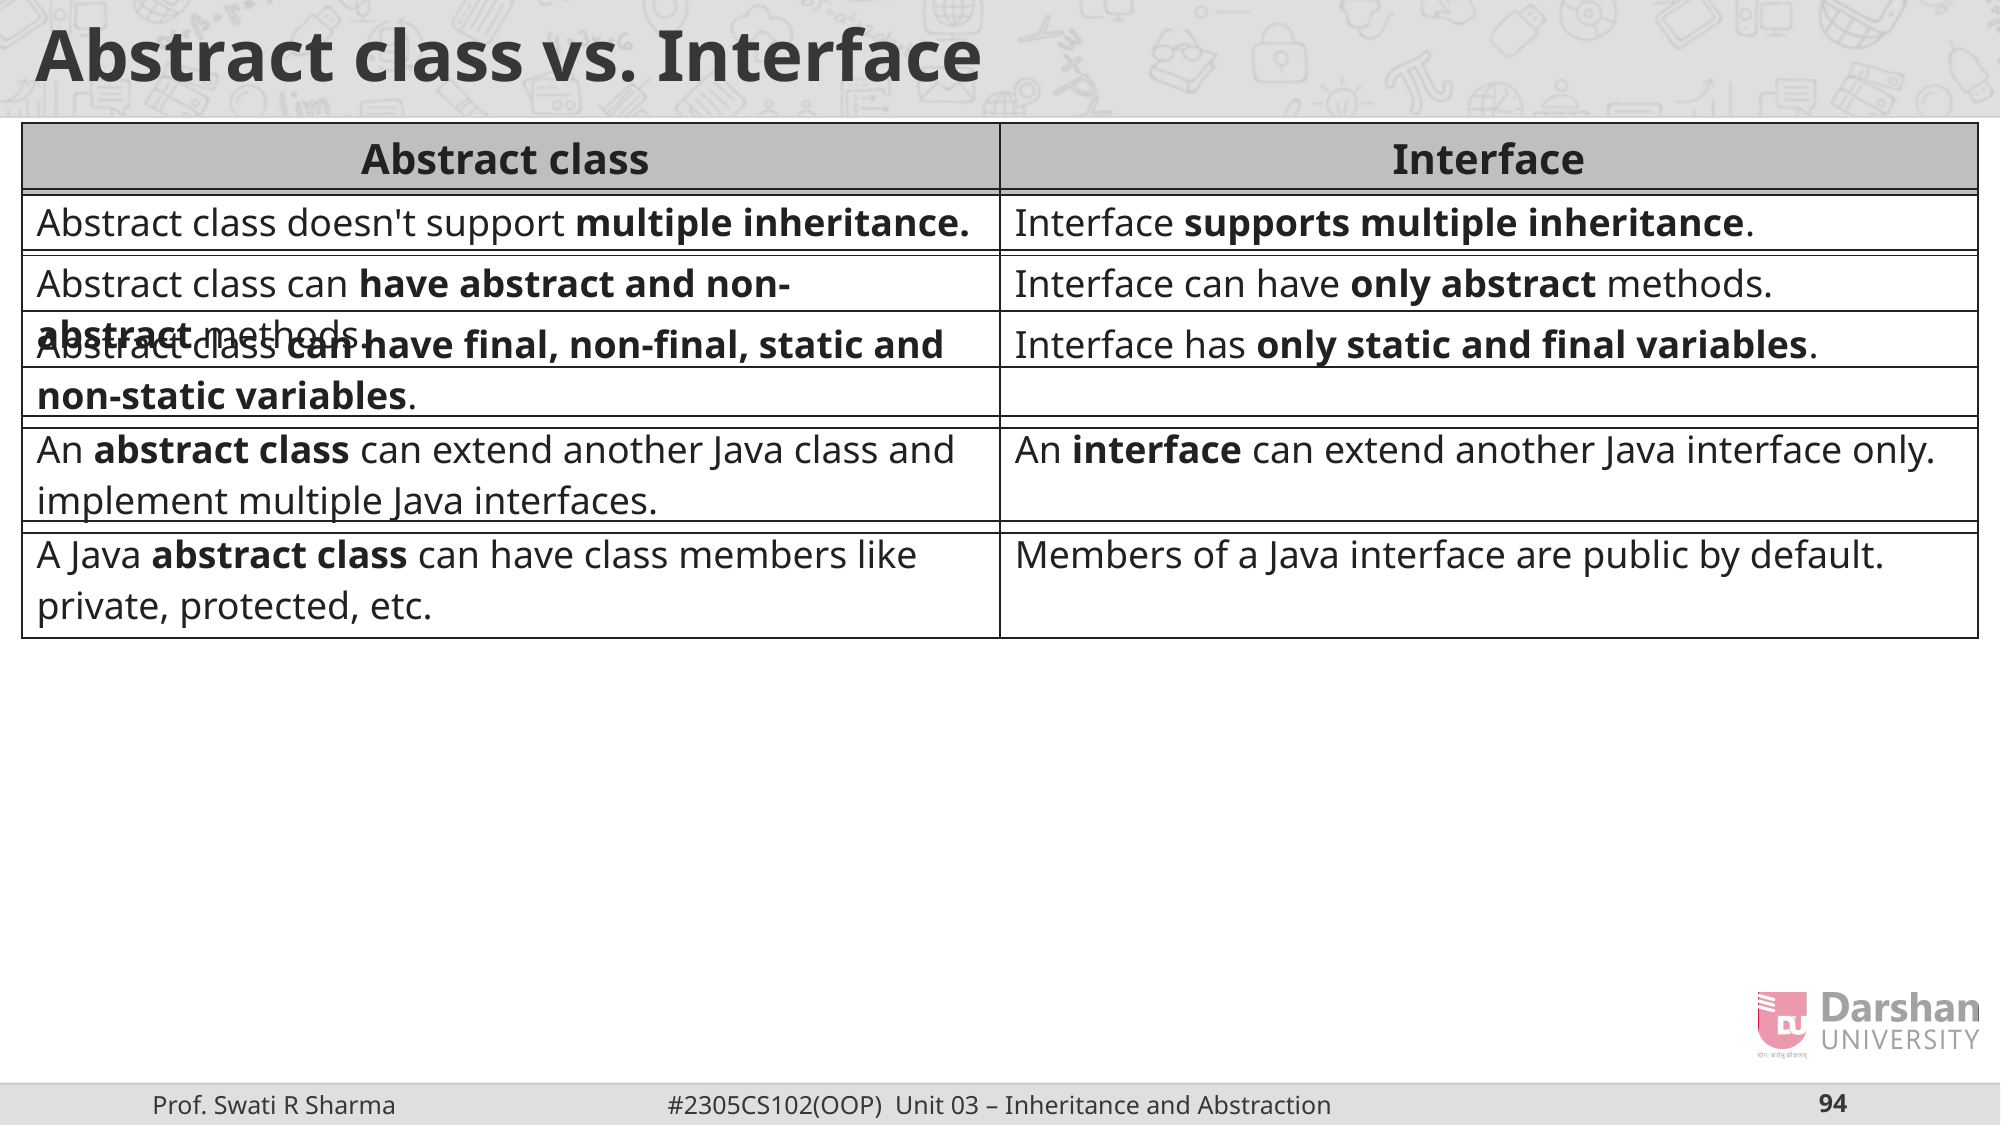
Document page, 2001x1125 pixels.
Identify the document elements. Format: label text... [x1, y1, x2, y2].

table_header Interface [1001, 124, 1977, 188]
table_header An abstract class can extend another Java class and implement multiple Java interfaces. [23, 417, 999, 520]
table_header Abstract class doesn't support multiple inheritance. [23, 190, 999, 249]
table_header A Java abstract class can have class members like private, protected, etc. [23, 522, 999, 637]
title Abstract class vs. Interface [0, 0, 2000, 117]
table_header Interface can have only abstract methods. [1001, 251, 1977, 310]
table_header Members of a Java interface are public by default. [1001, 522, 1977, 637]
table_header Abstract class [23, 124, 999, 188]
table_header An interface can extend another Java interface only. [1001, 417, 1977, 520]
table_header Interface supports multiple inheritance. [1001, 190, 1977, 249]
text_box Here, super.draw( ) calls the superclass version of draw( ). [1758, 992, 1979, 1059]
table_header Interface has only static and final variables. [1001, 312, 1977, 415]
table_header Abstract class can have abstract and non-abstract methods. [23, 251, 999, 310]
table_header Abstract class can have final, non-final, static and non-static variables. [23, 312, 999, 415]
